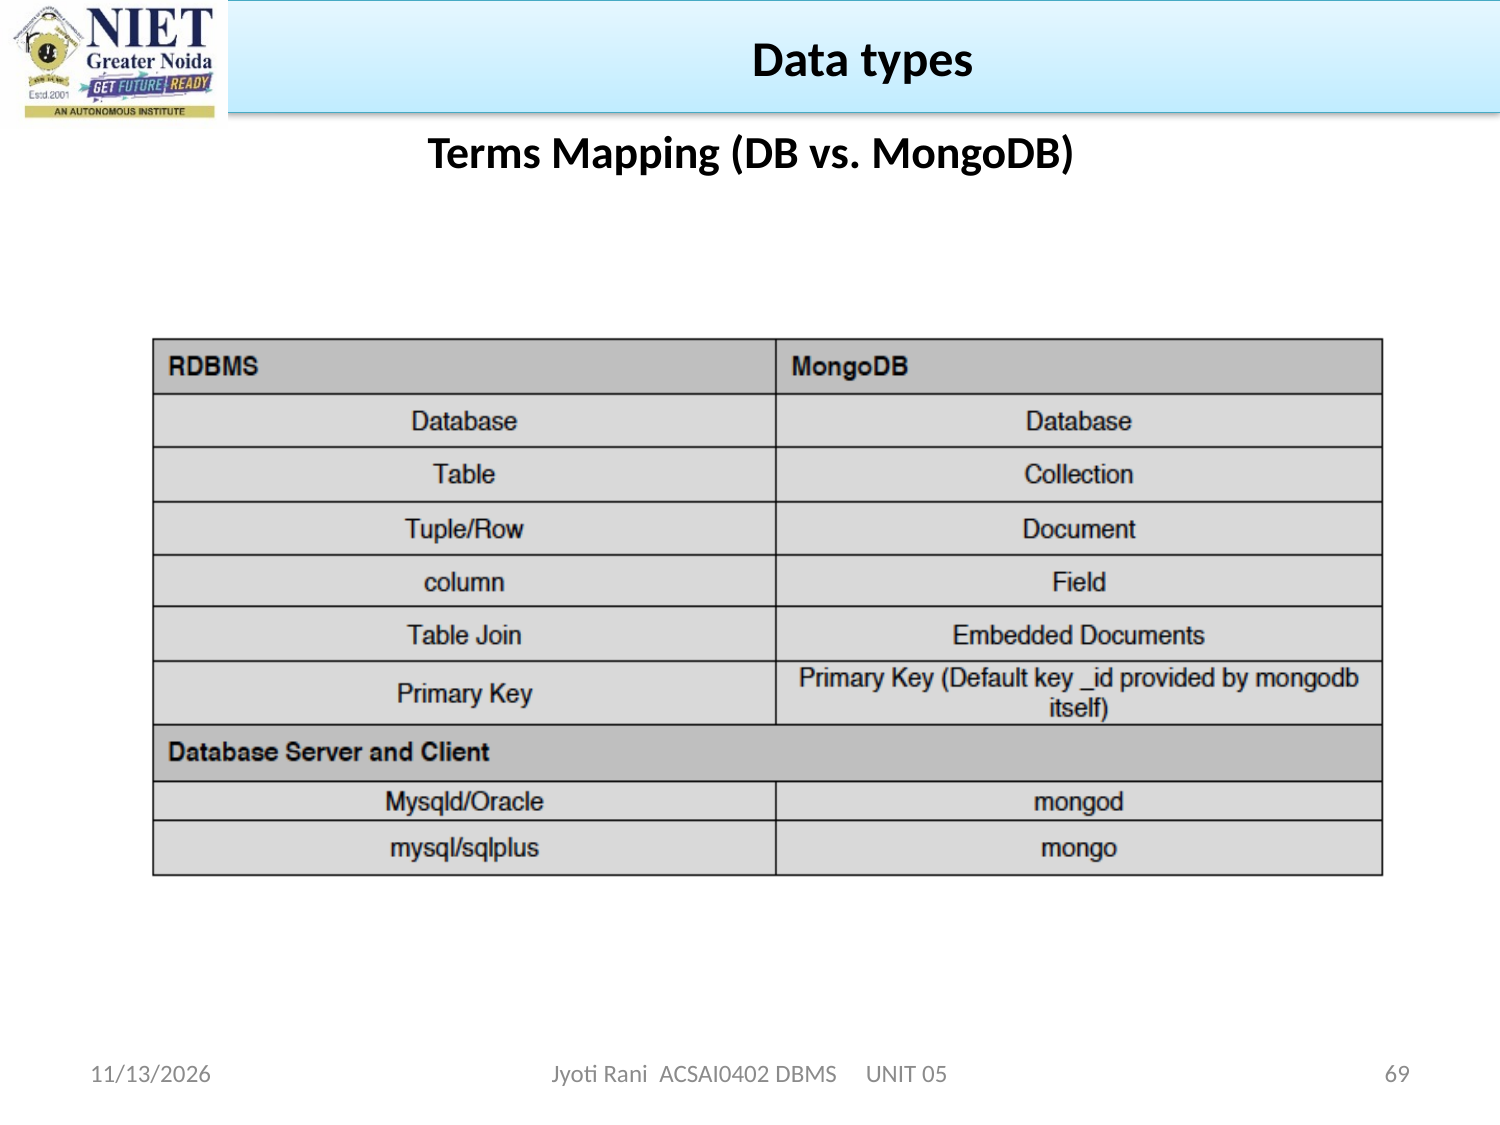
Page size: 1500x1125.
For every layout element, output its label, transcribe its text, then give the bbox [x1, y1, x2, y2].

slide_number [75, 1042, 425, 1103]
slide_number 69 [1074, 1042, 1425, 1103]
picture [0, 0, 228, 130]
text_box Data types [231, 0, 1500, 113]
picture [146, 327, 1395, 887]
footer Jyoti Rani ACSAI0402 DBMS UNIT 05 [512, 1042, 988, 1103]
title Terms Mapping (DB vs. MongoDB) [59, 120, 1444, 260]
